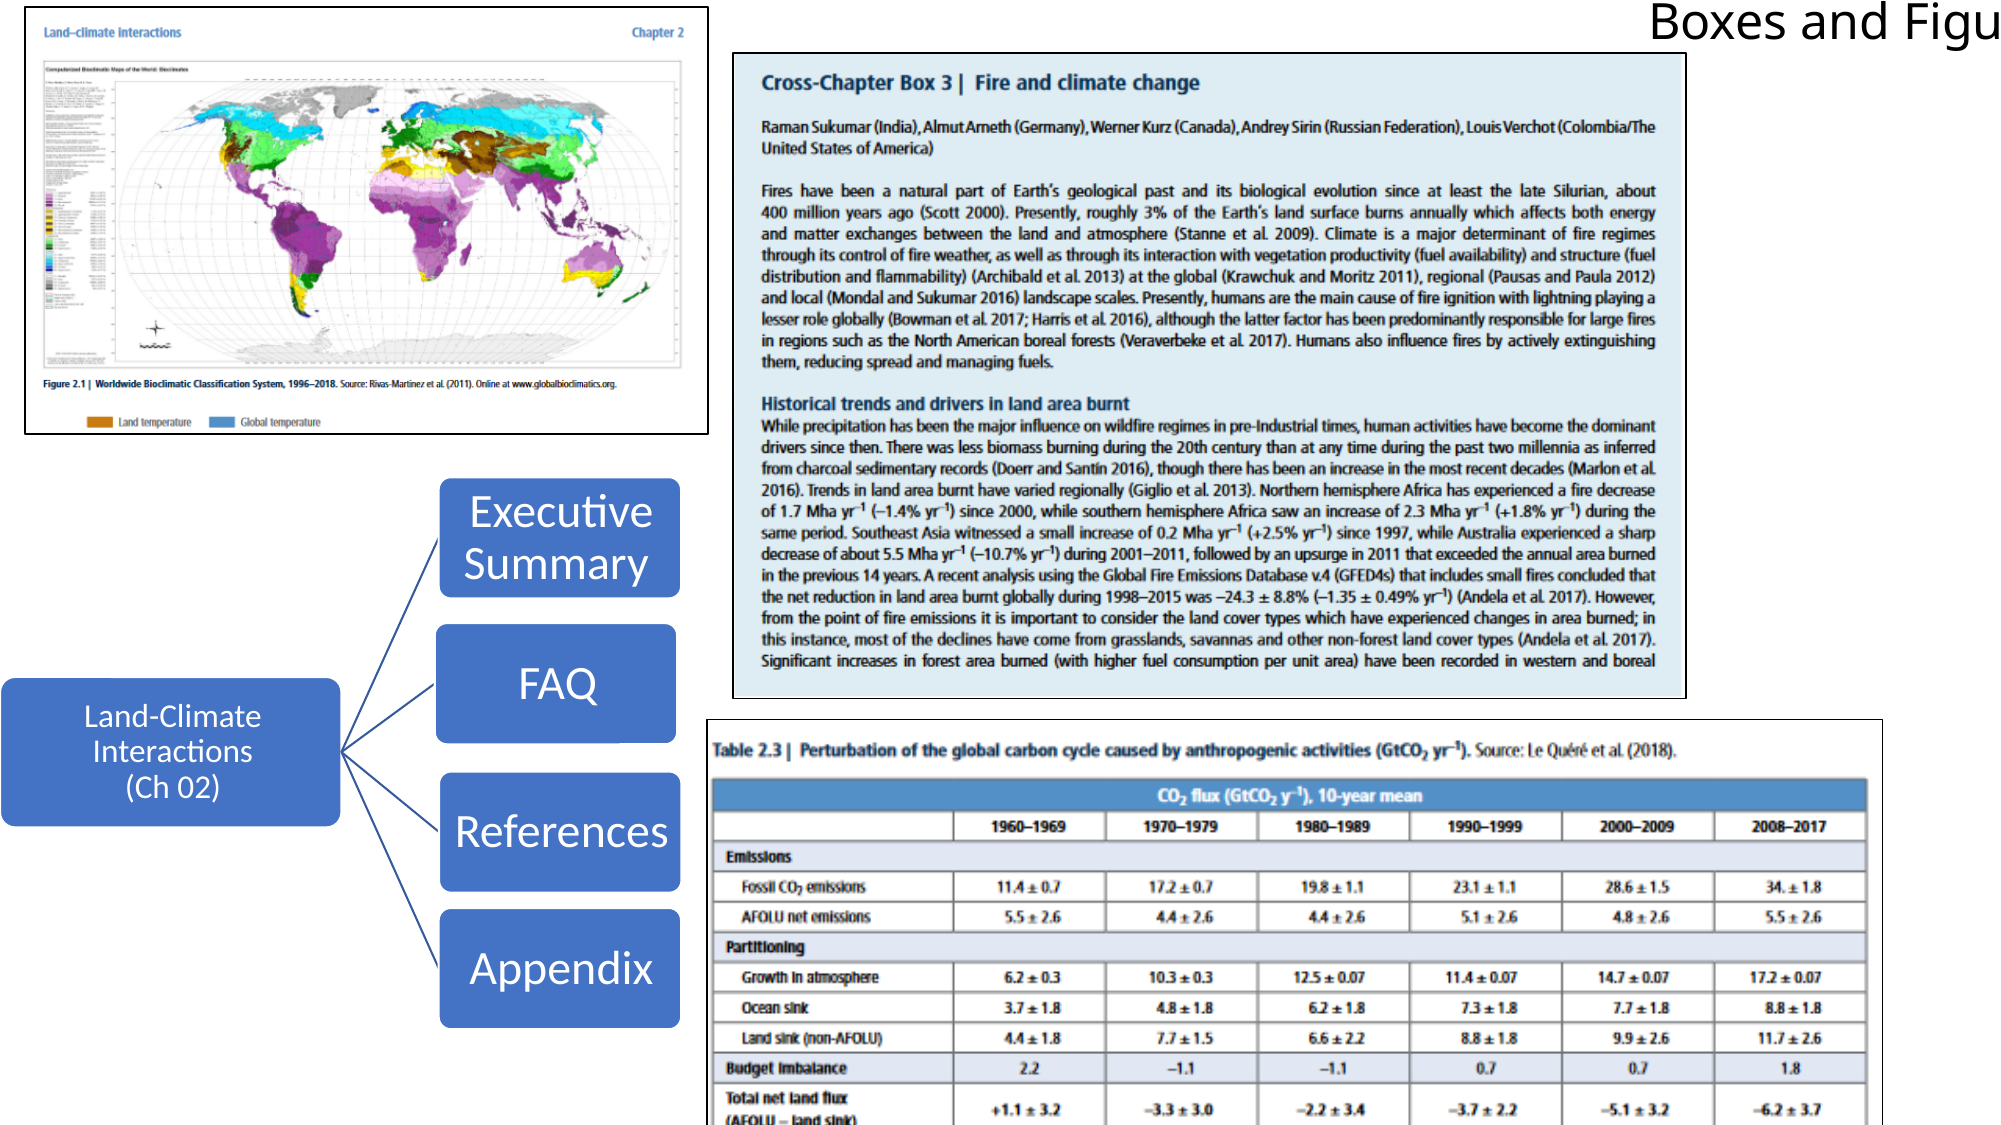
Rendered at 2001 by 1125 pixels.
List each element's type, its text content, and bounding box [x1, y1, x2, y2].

picture [733, 53, 1686, 698]
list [0, 424, 682, 1070]
picture [25, 7, 708, 434]
picture [707, 720, 1882, 1125]
title Boxes and Figures [1633, 14, 2000, 32]
